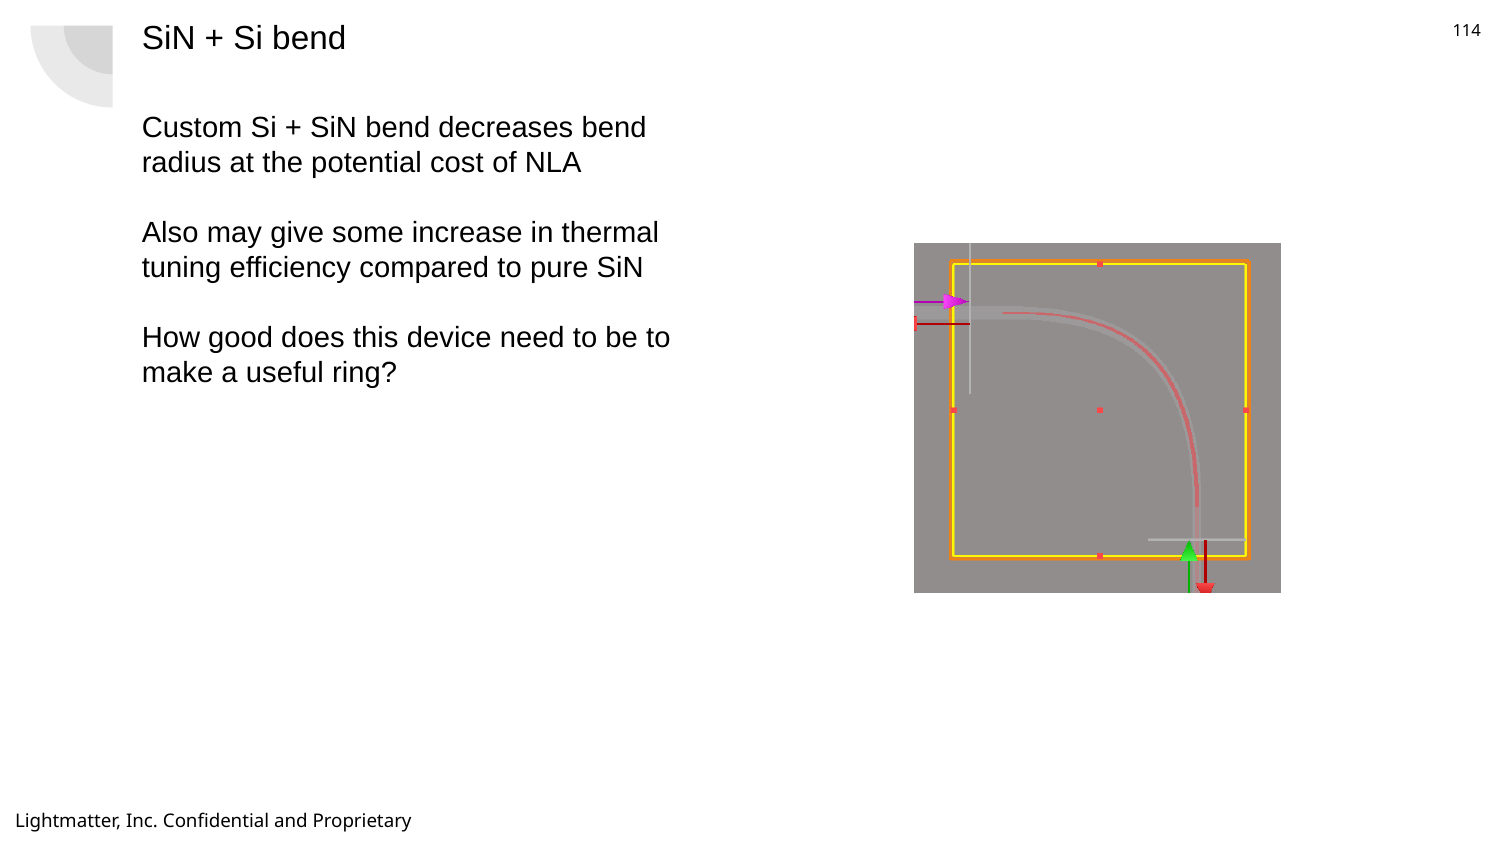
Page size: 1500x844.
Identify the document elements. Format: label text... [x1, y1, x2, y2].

list Custom Si + SiN bend decreases bend radius at the potential cost of NLA Also may give some increase in thermal tuning efficiency compared to pure SiN How good does this device need to be to make a useful ring? [126, 93, 750, 744]
title SiN + Si bend [126, 0, 1281, 73]
picture [914, 243, 1281, 594]
